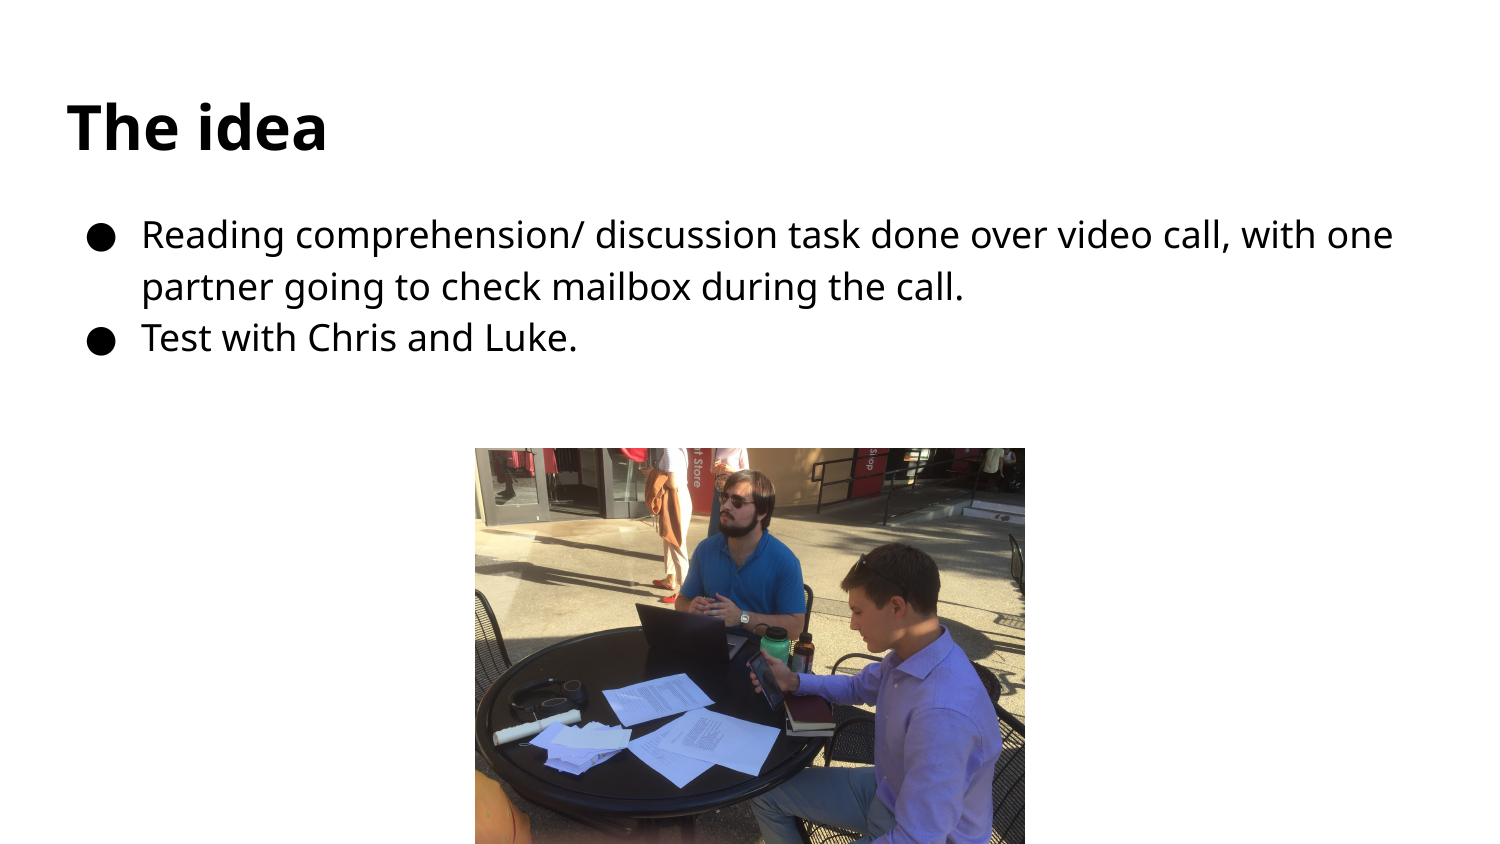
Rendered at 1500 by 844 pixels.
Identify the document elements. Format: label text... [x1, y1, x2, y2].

list Reading comprehension/ discussion task done over video call, with one partner going to check mailbox during the call. Test with Chris and Luke. [51, 189, 1449, 750]
picture [475, 447, 1025, 844]
title The idea [51, 72, 1449, 176]
